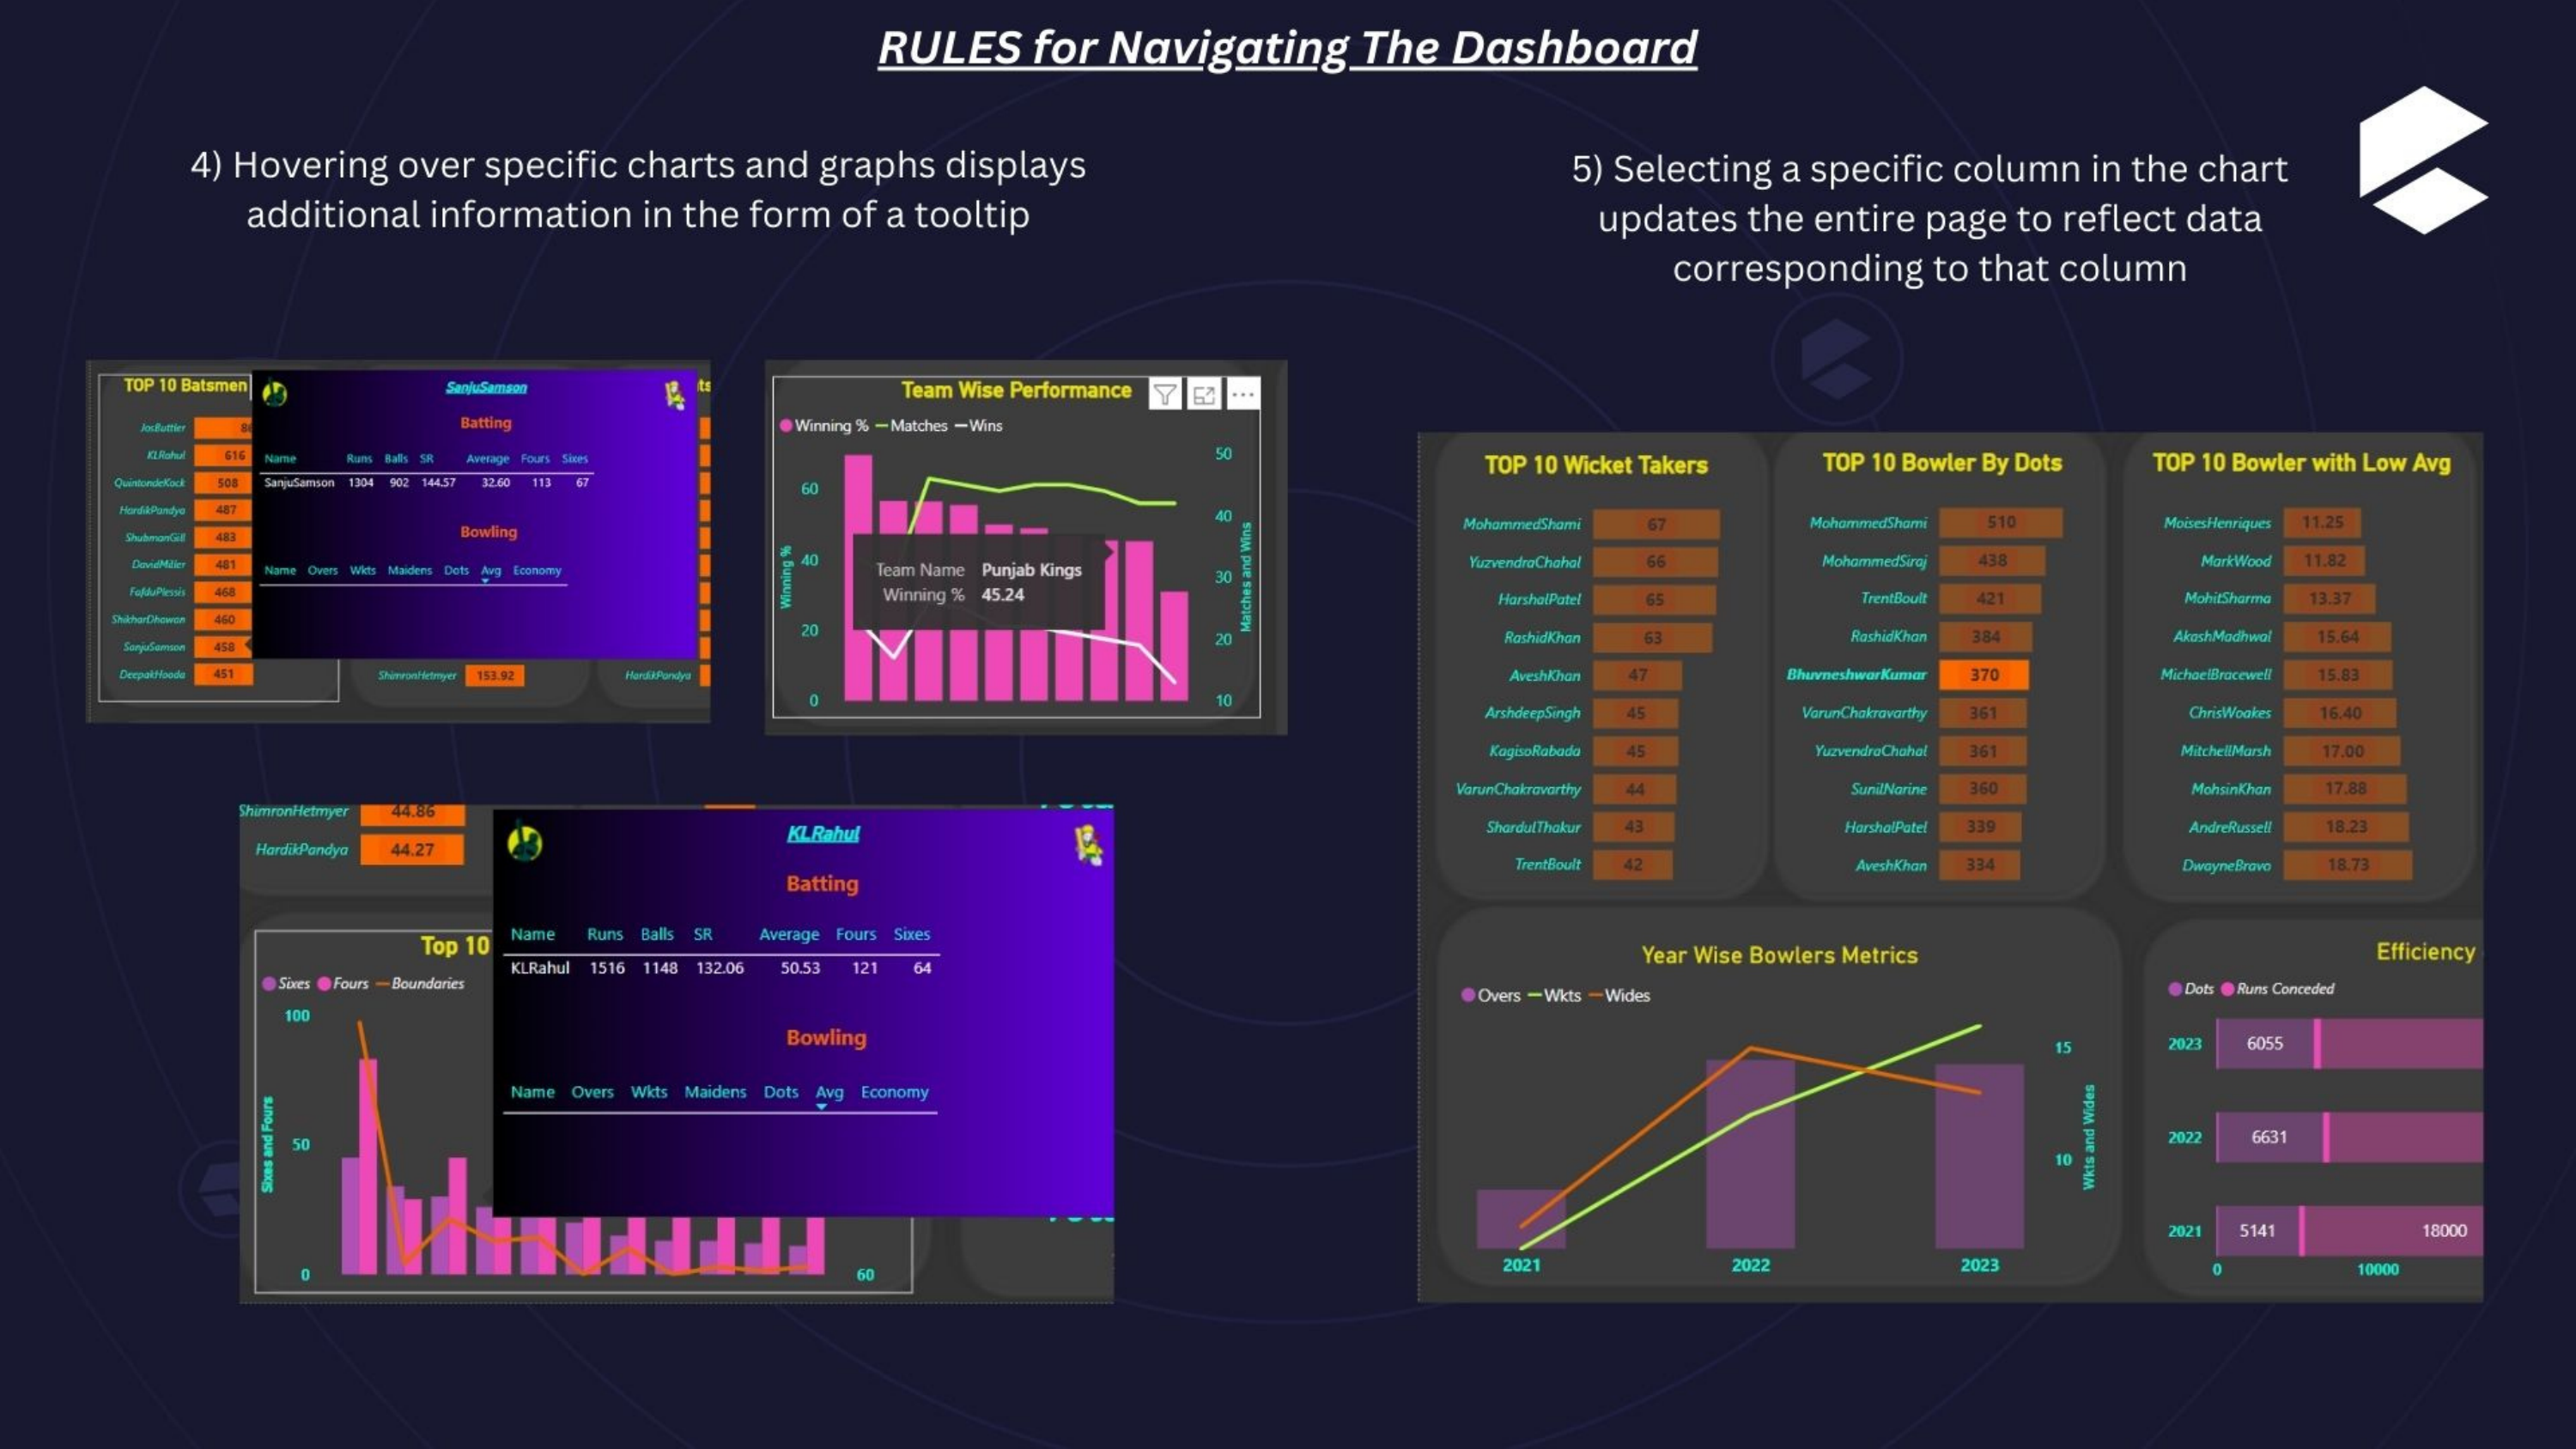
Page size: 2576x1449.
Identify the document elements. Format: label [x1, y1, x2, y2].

text_box [0, 0, 2576, 1449]
